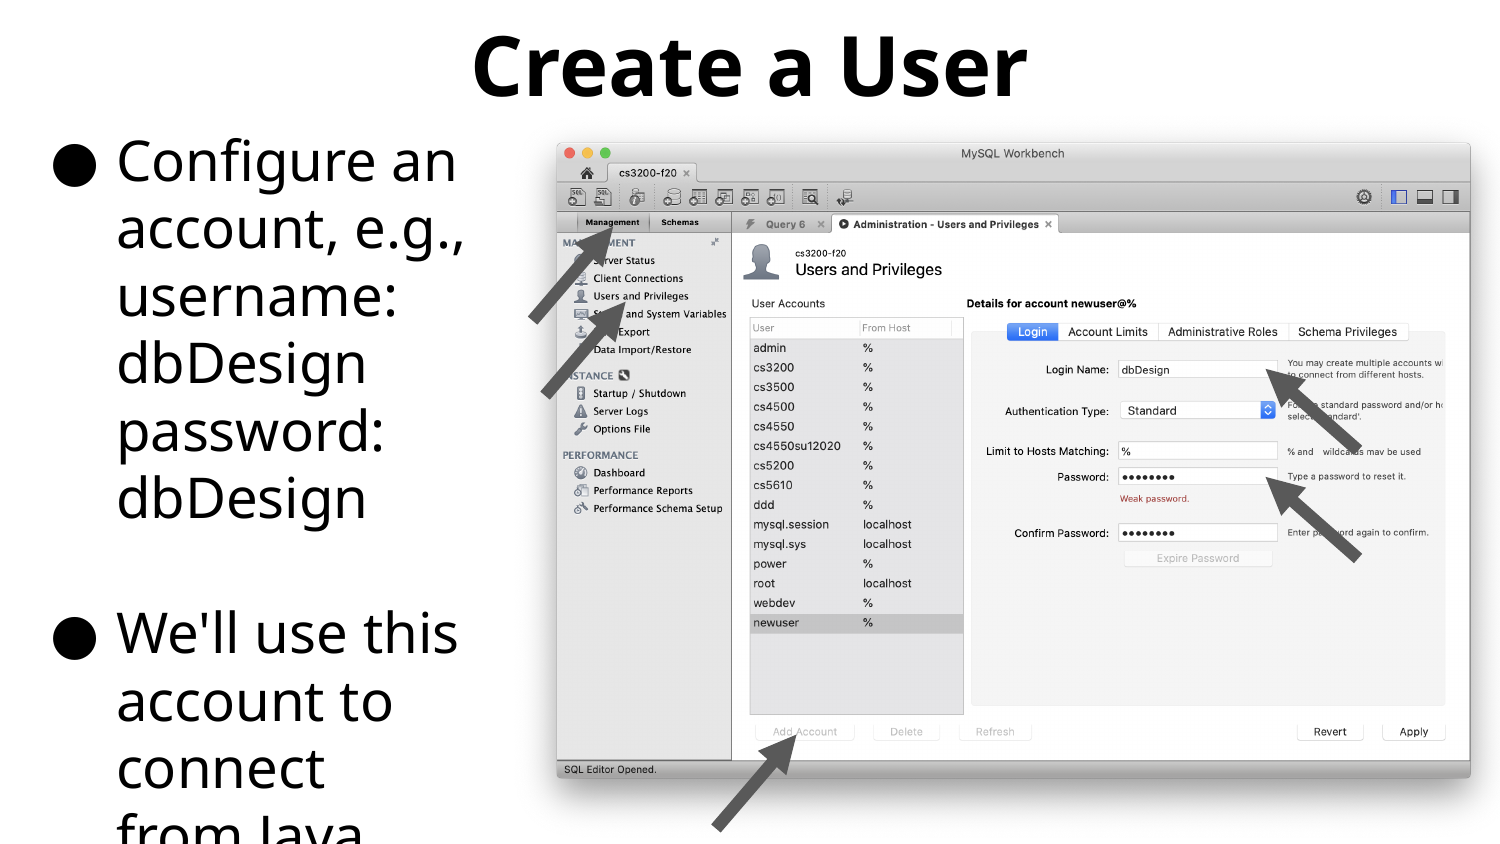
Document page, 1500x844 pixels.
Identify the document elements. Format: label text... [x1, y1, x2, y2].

title Create a User [0, 0, 1500, 111]
picture [507, 109, 1500, 844]
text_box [715, 734, 797, 829]
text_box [1265, 476, 1359, 559]
list Configure an account, e.g., username: dbDesign password: dbDesign We'll use this account to connect from Java [26, 111, 504, 844]
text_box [544, 301, 626, 396]
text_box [1265, 368, 1359, 451]
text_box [532, 226, 614, 321]
